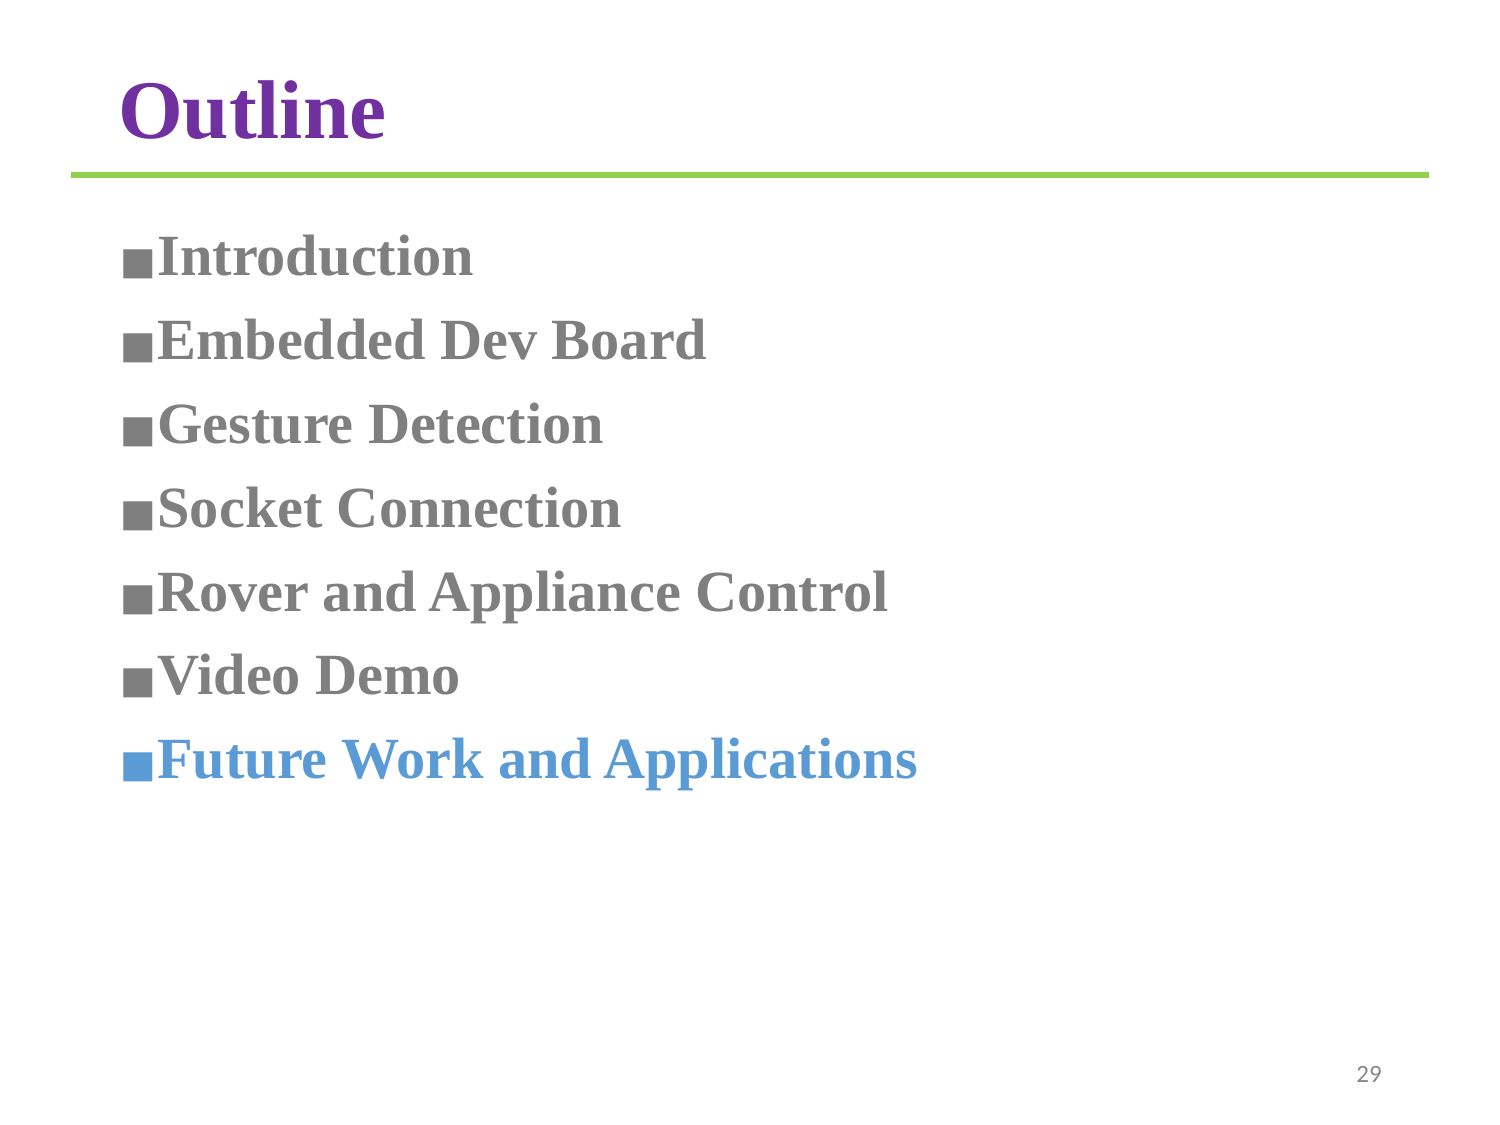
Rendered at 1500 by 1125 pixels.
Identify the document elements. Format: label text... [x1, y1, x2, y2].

slide_number 29 [1059, 1042, 1397, 1103]
title Outline [103, 59, 1397, 164]
list Introduction Embedded Dev Board Gesture Detection Socket Connection Rover and Appliance Control Video Demo Future Work and Applications [103, 217, 1397, 1014]
